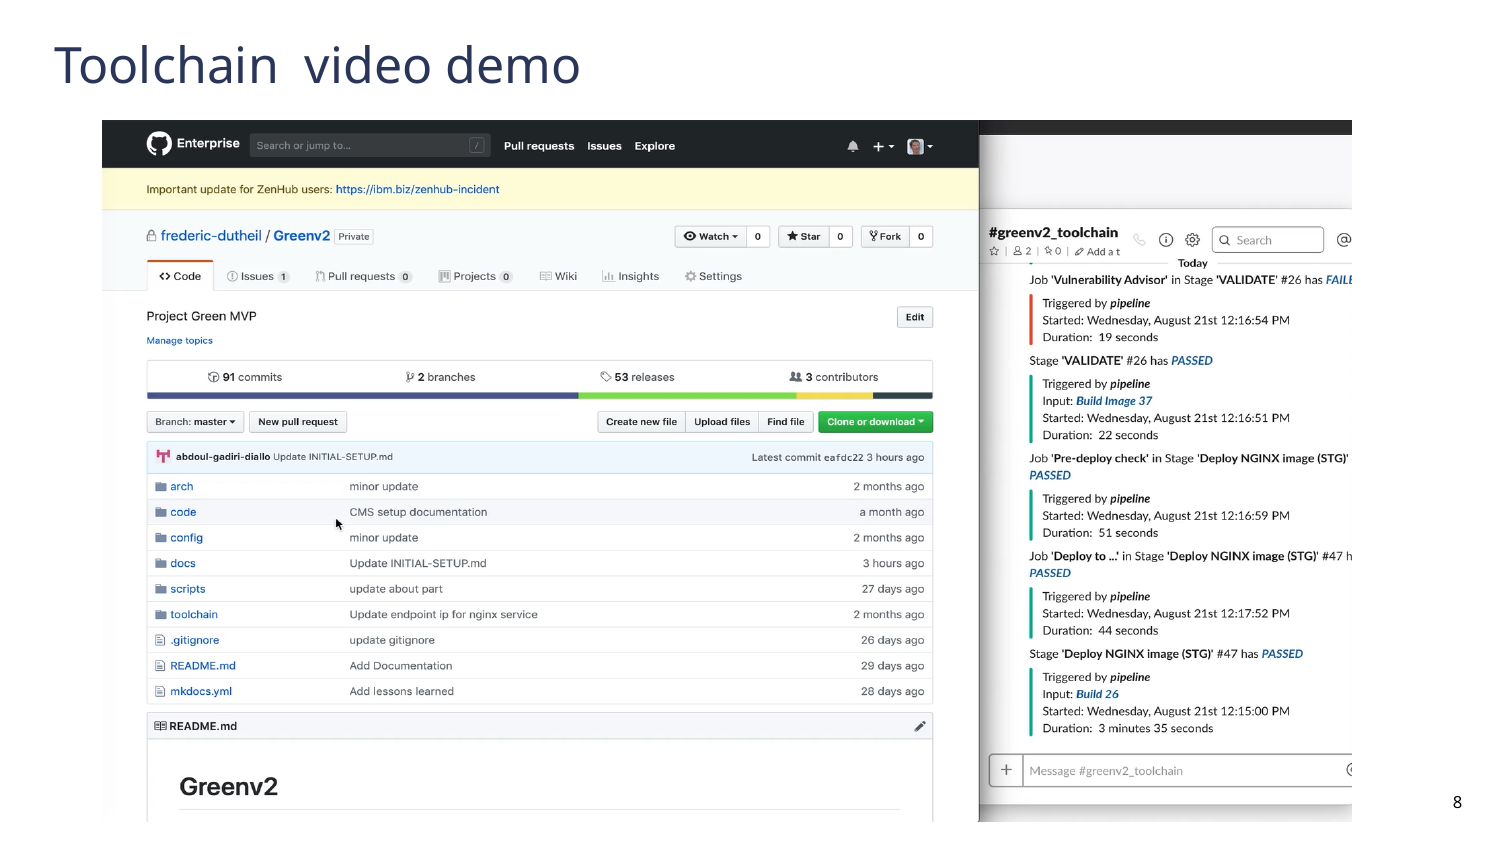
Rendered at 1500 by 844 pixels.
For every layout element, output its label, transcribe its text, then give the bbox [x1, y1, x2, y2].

slide_number 8 [1357, 791, 1463, 815]
title Toolchain video demo [39, 25, 1417, 102]
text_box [101, 119, 1353, 823]
